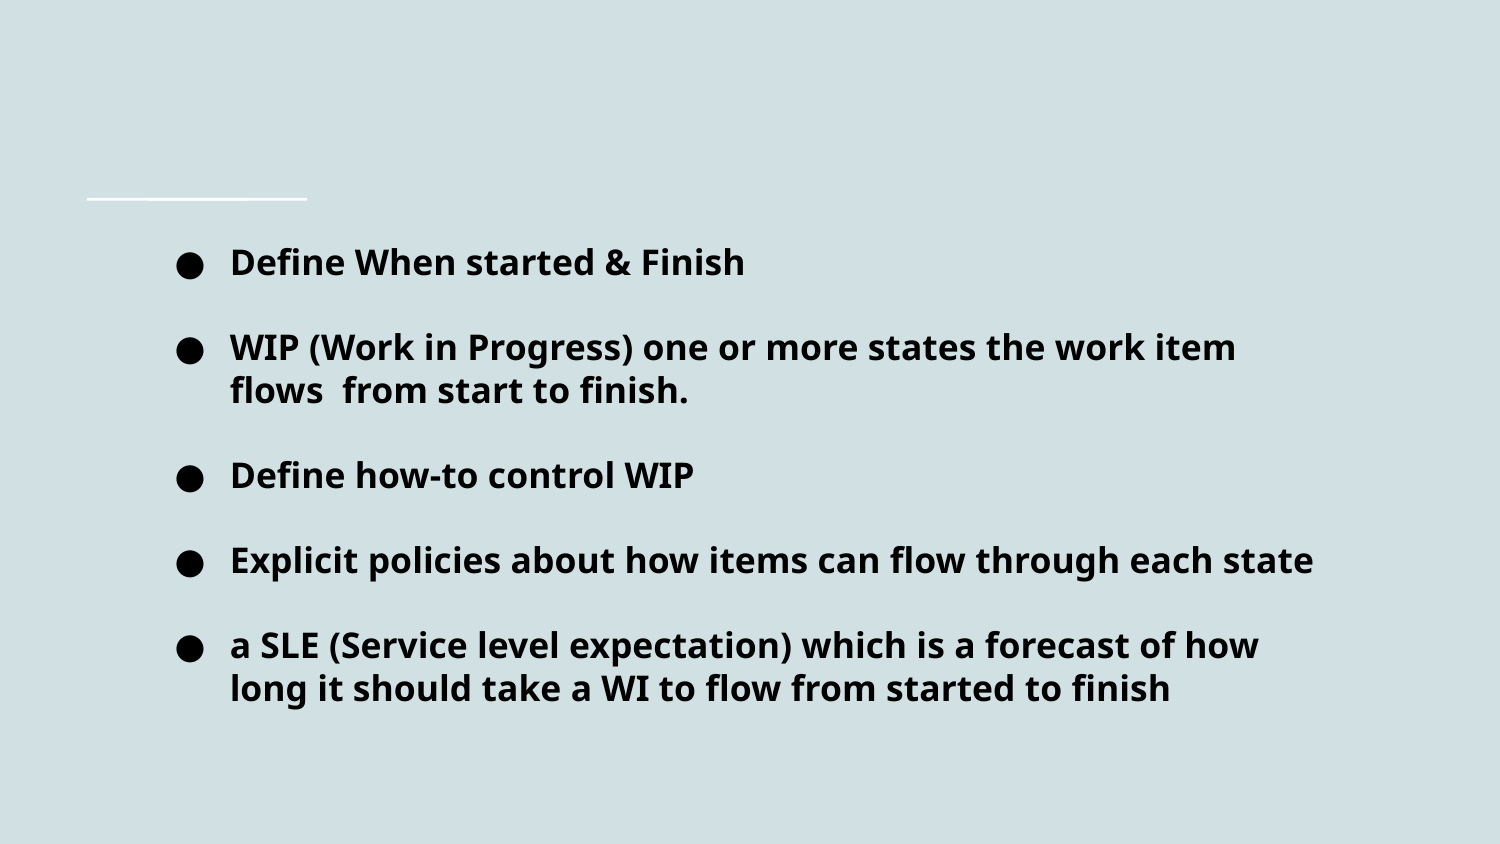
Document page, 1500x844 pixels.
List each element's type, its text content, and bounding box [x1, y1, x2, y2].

title Define When started & Finish WIP (Work in Progress) one or more states the work item flows from start to finish. Define how-to control WIP Explicit policies about how items can flow through each state a SLE (Service level expectation) which is a forecast of how long it should take a WI to flow from started to finish [139, 225, 1347, 738]
